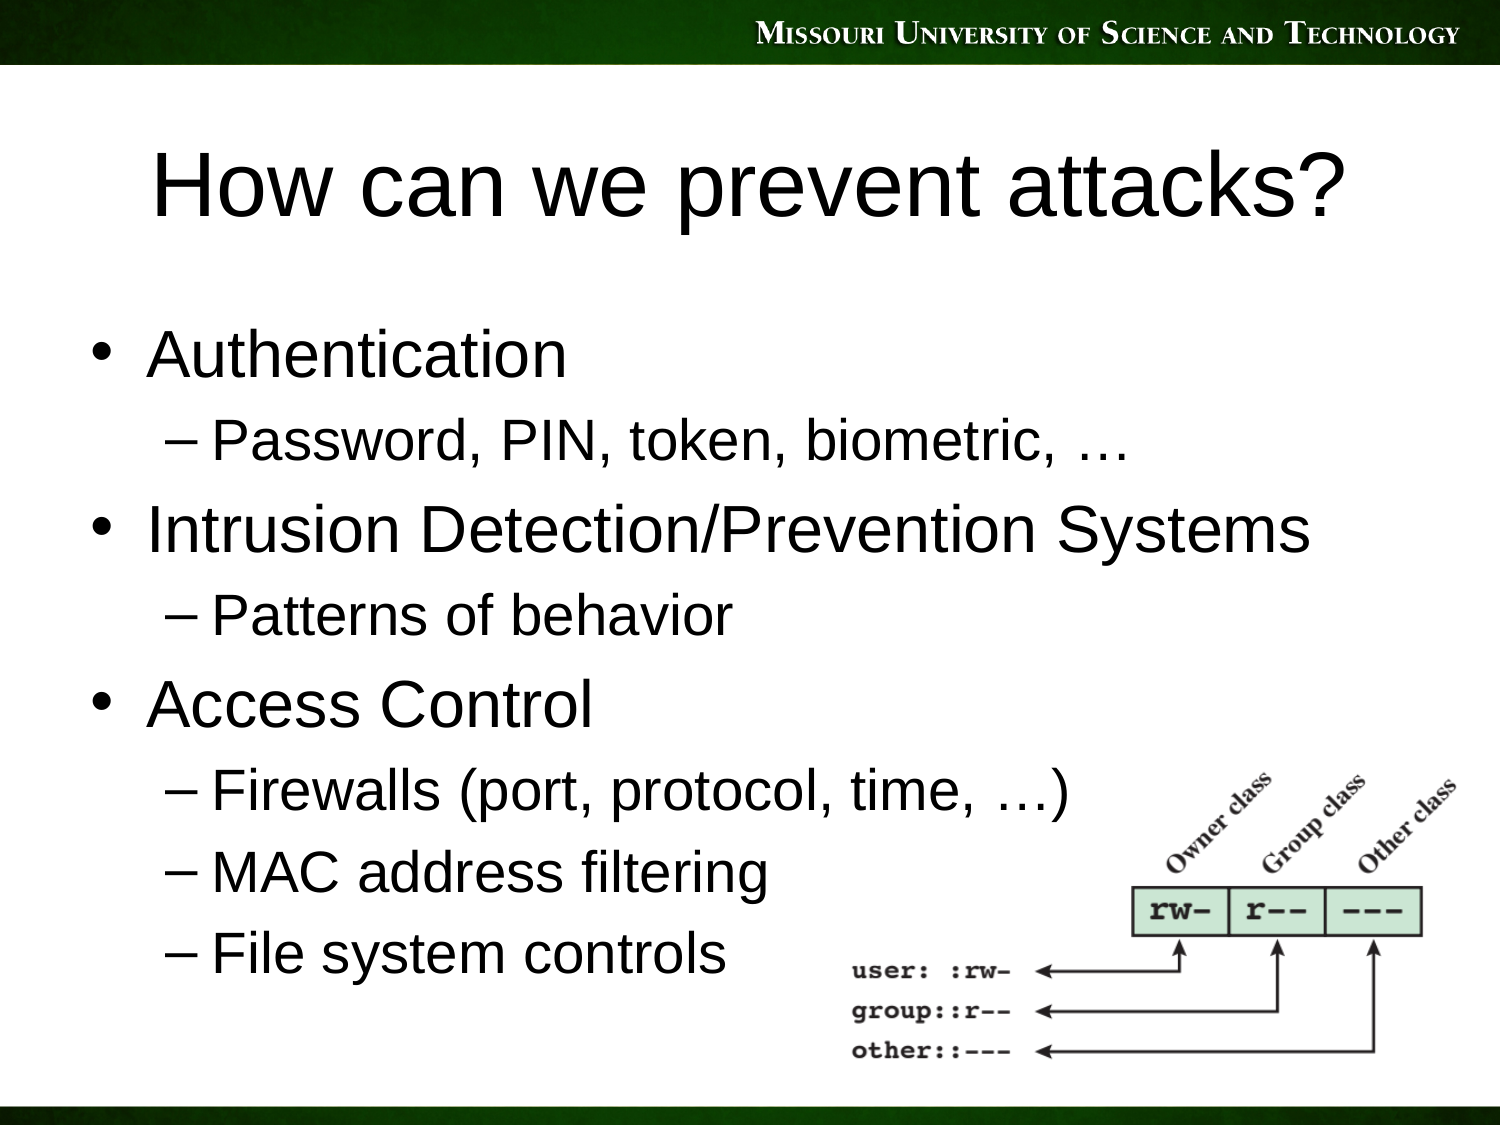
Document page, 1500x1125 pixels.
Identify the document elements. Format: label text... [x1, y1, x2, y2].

list Authentication Password, PIN, token, biometric, … Intrusion Detection/Prevention Systems Patterns of behavior Access Control Firewalls (port, protocol, time, …) MAC address filtering File system controls [75, 303, 1425, 1079]
picture [0, 0, 1500, 1125]
title How can we prevent attacks? [75, 85, 1425, 274]
